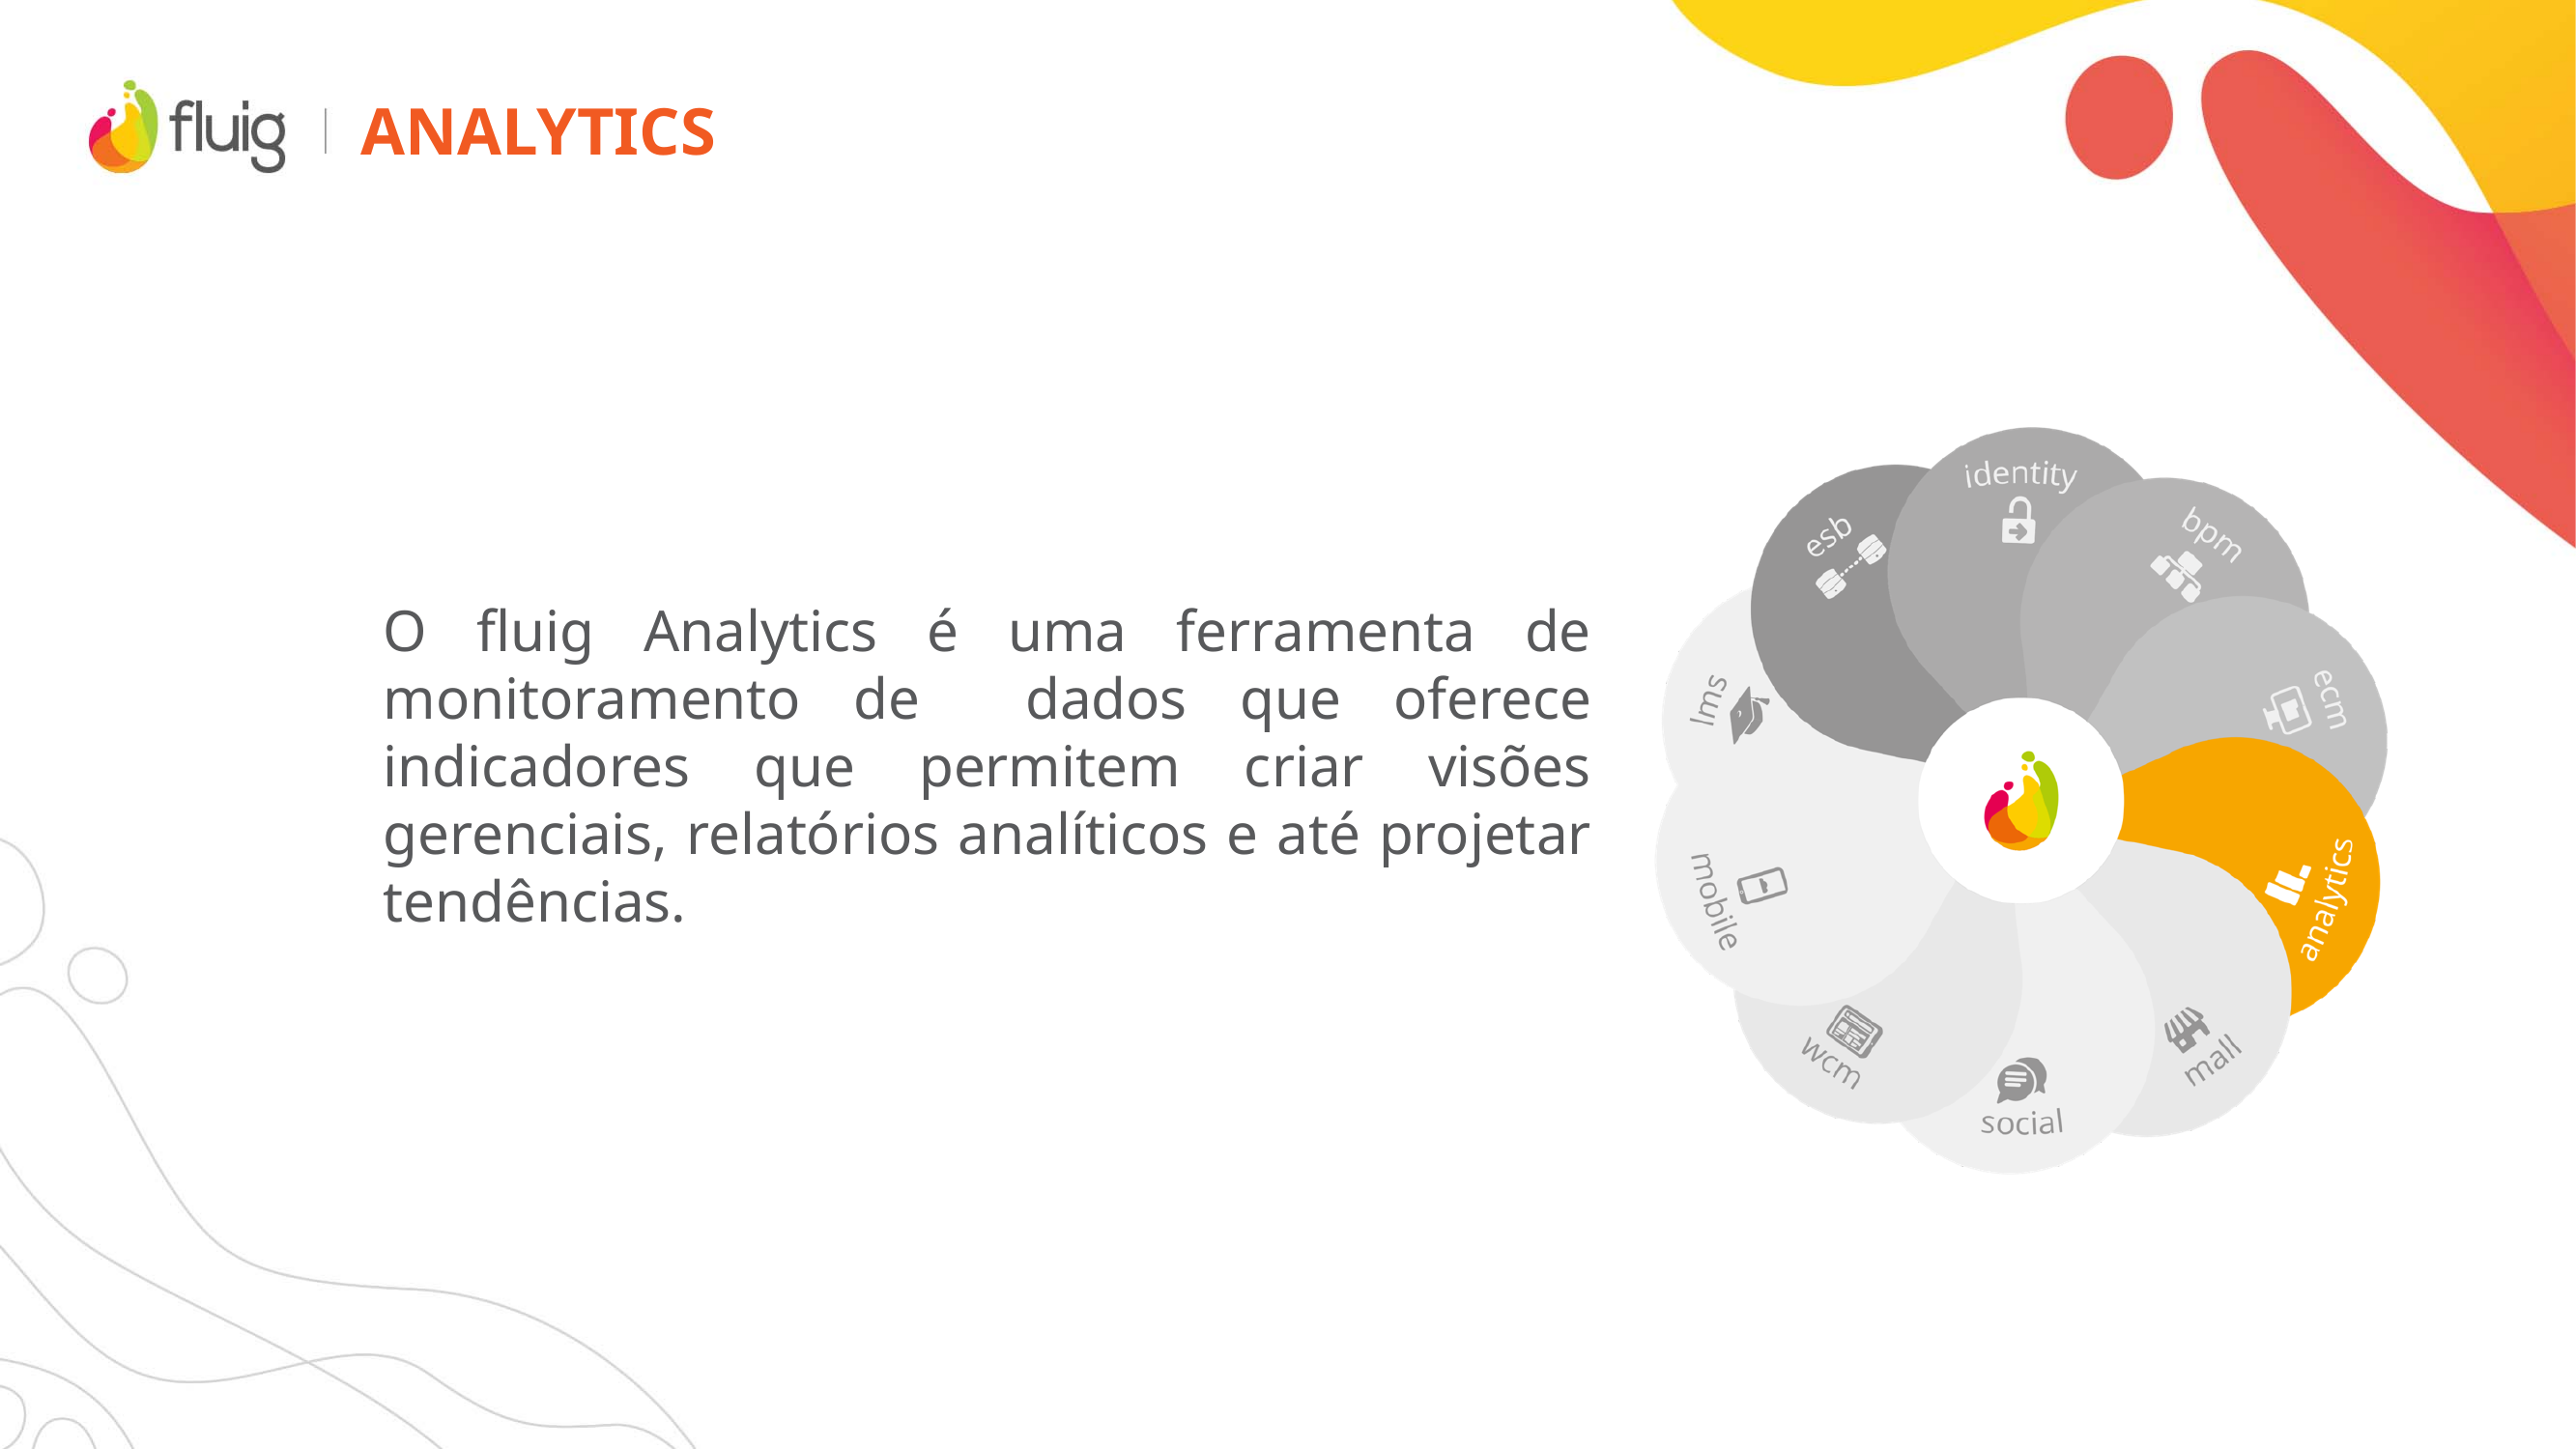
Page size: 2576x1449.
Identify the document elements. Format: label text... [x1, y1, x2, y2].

text_box O fluig Analytics é uma ferramenta de monitoramento de dados que oferece indicadores que permitem criar visões gerenciais, relatórios analíticos e até projetar tendências. [369, 588, 1577, 1009]
title analytics [346, 83, 1727, 289]
picture [0, 0, 2576, 1449]
